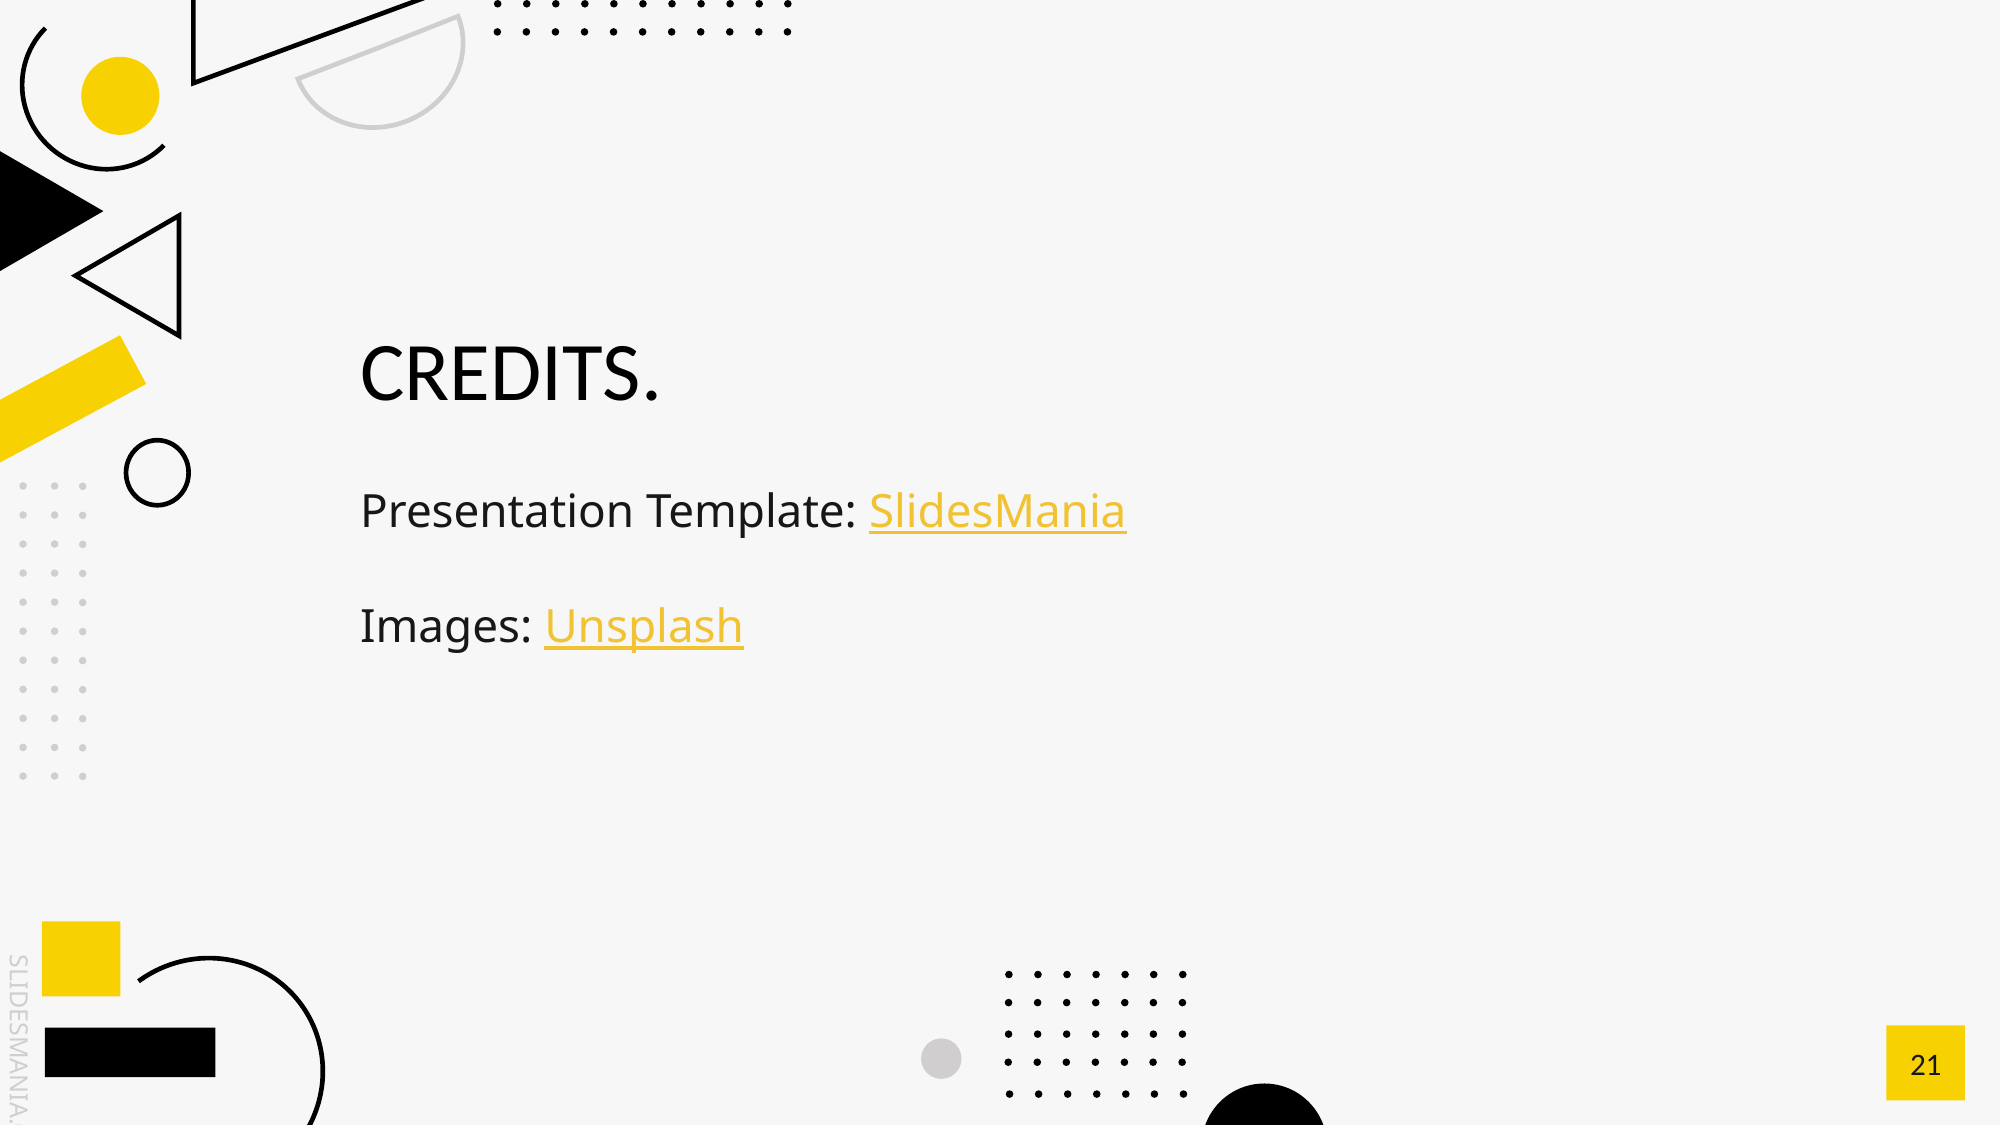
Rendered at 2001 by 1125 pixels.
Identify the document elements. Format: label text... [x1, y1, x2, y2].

list Presentation Template: SlidesMania Images: Unsplash [340, 452, 1562, 876]
slide_number 21 [1865, 1019, 1986, 1106]
title CREDITS. [340, 297, 1562, 423]
